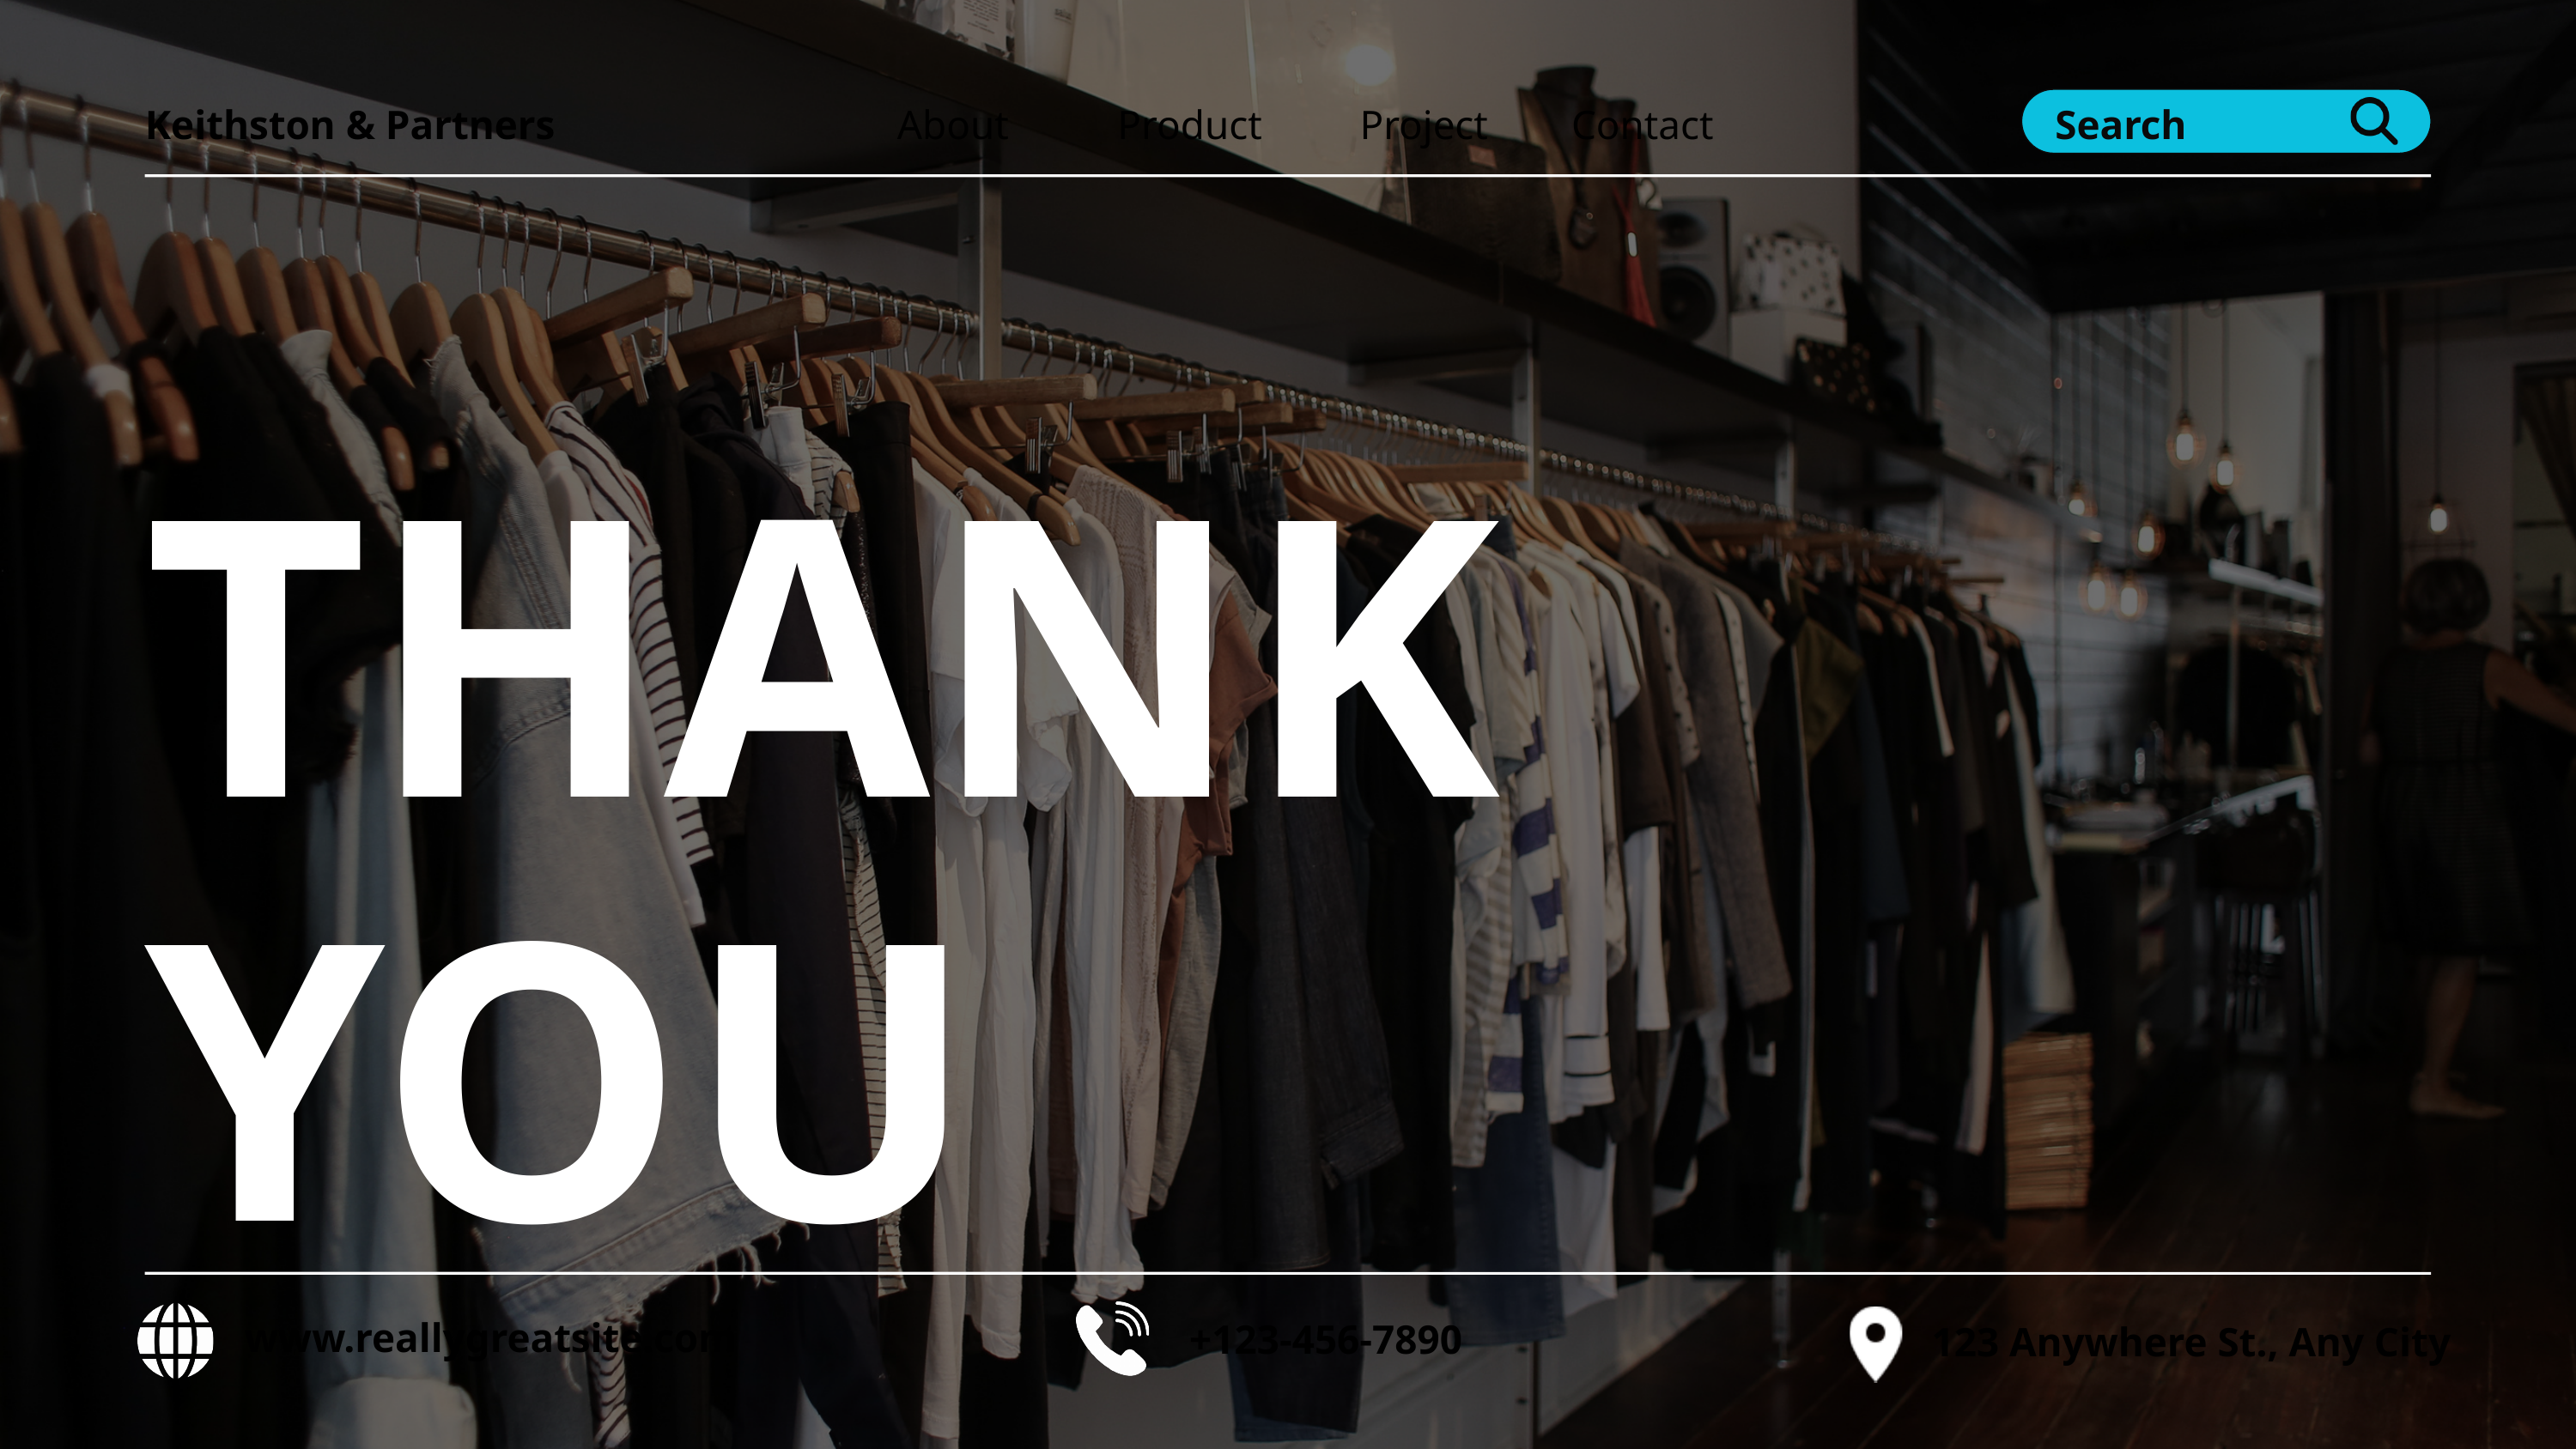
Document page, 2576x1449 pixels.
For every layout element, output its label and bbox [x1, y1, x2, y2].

text_box [0, 0, 2576, 1449]
text_box [2021, 88, 2432, 154]
